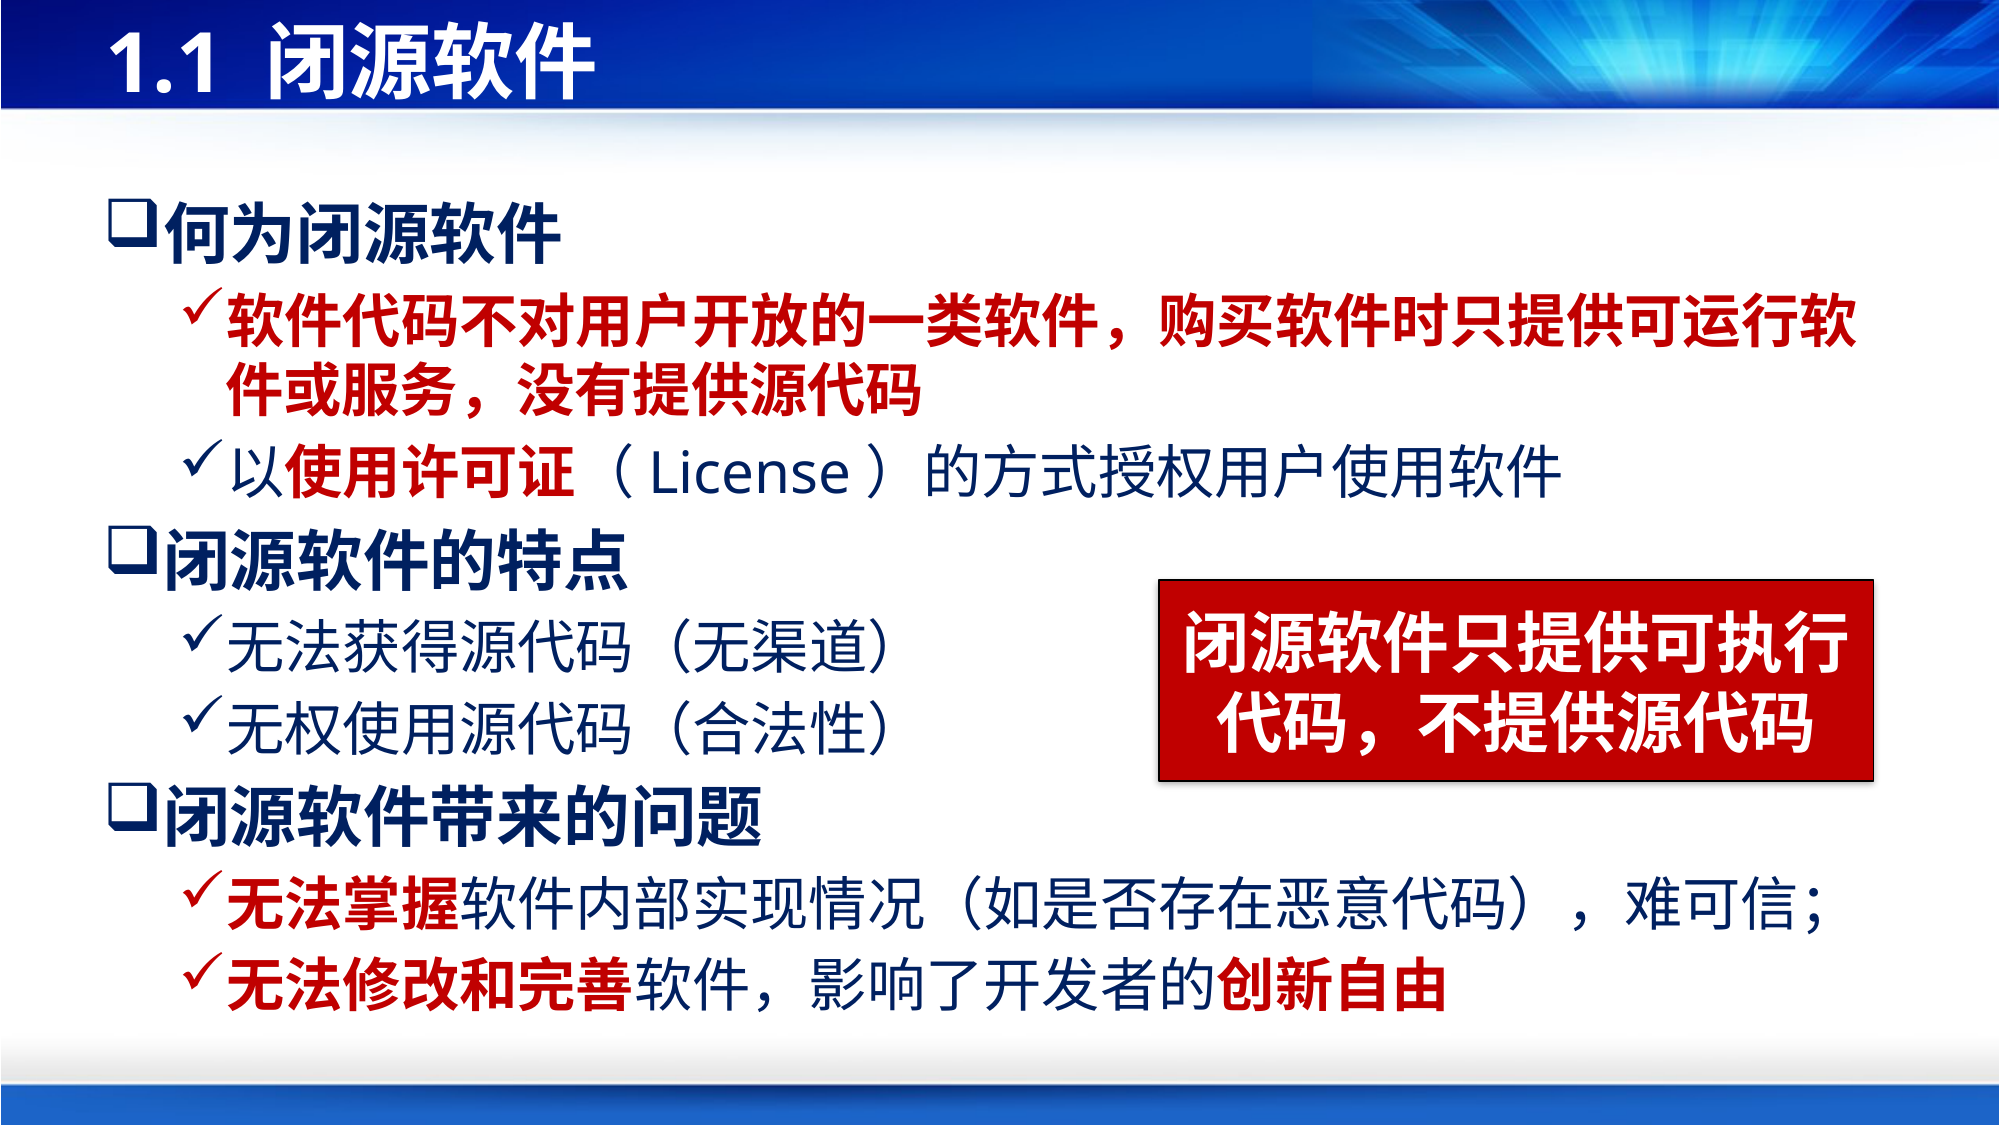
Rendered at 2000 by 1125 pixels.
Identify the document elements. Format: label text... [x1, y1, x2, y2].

title 1.1 闭源软件 [90, 1, 1880, 118]
text_box 闭源软件只提供可执行代码，不提供源代码 [1158, 579, 1874, 782]
list 何为闭源软件 软件代码不对用户开放的一类软件，购买软件时只提供可运行软件或服务，没有提供源代码 以使用许可证（License）的方式授权用户使用软件 闭源软件的特点 无法获得源代码（无渠道） 无权使用源代码（合法性） 闭源软件带来的问题 无法掌握软件内部实现情况（如是否存在恶意代码），难可信； 无法修改和完善软件，影响了开发者的创新自由 [88, 184, 1880, 1012]
picture [1, 0, 1999, 1125]
